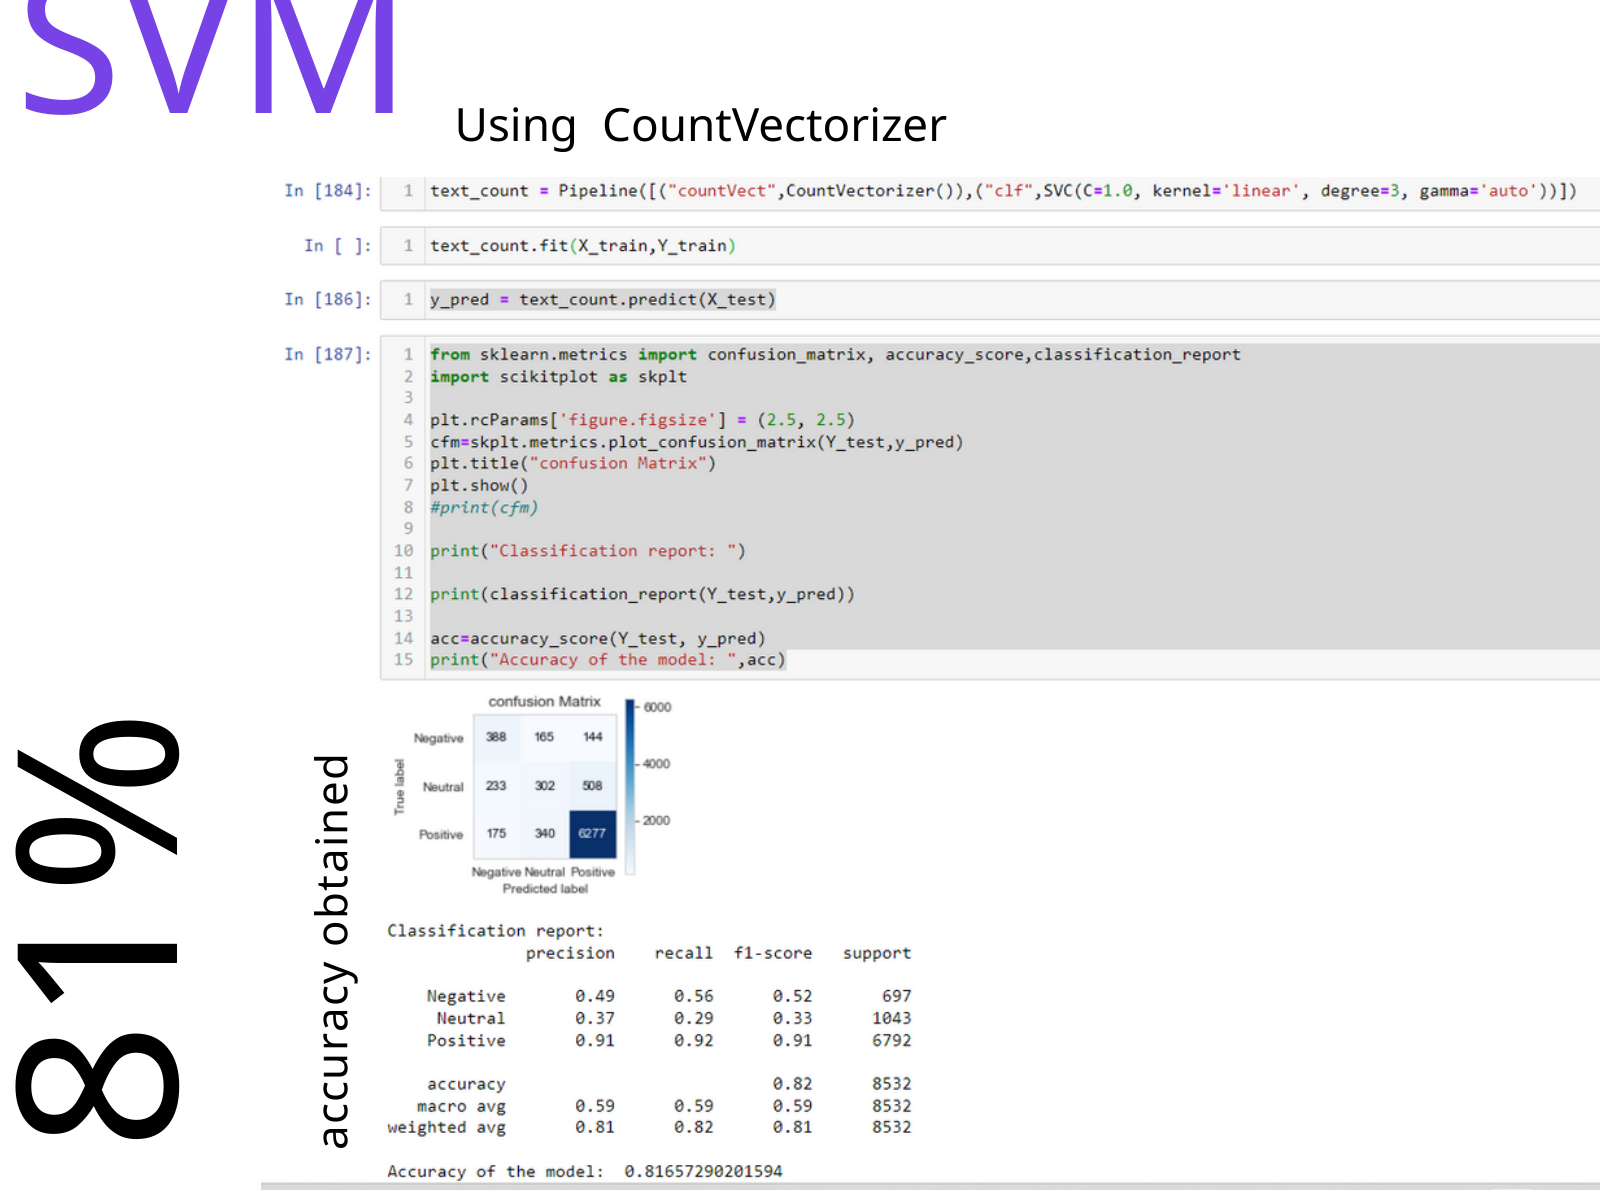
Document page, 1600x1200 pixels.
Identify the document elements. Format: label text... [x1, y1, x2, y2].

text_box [0, 629, 522, 977]
text_box SVM [0, 7, 429, 152]
picture [260, 177, 1600, 1190]
text_box Using CountVectorizer [332, 86, 1070, 151]
